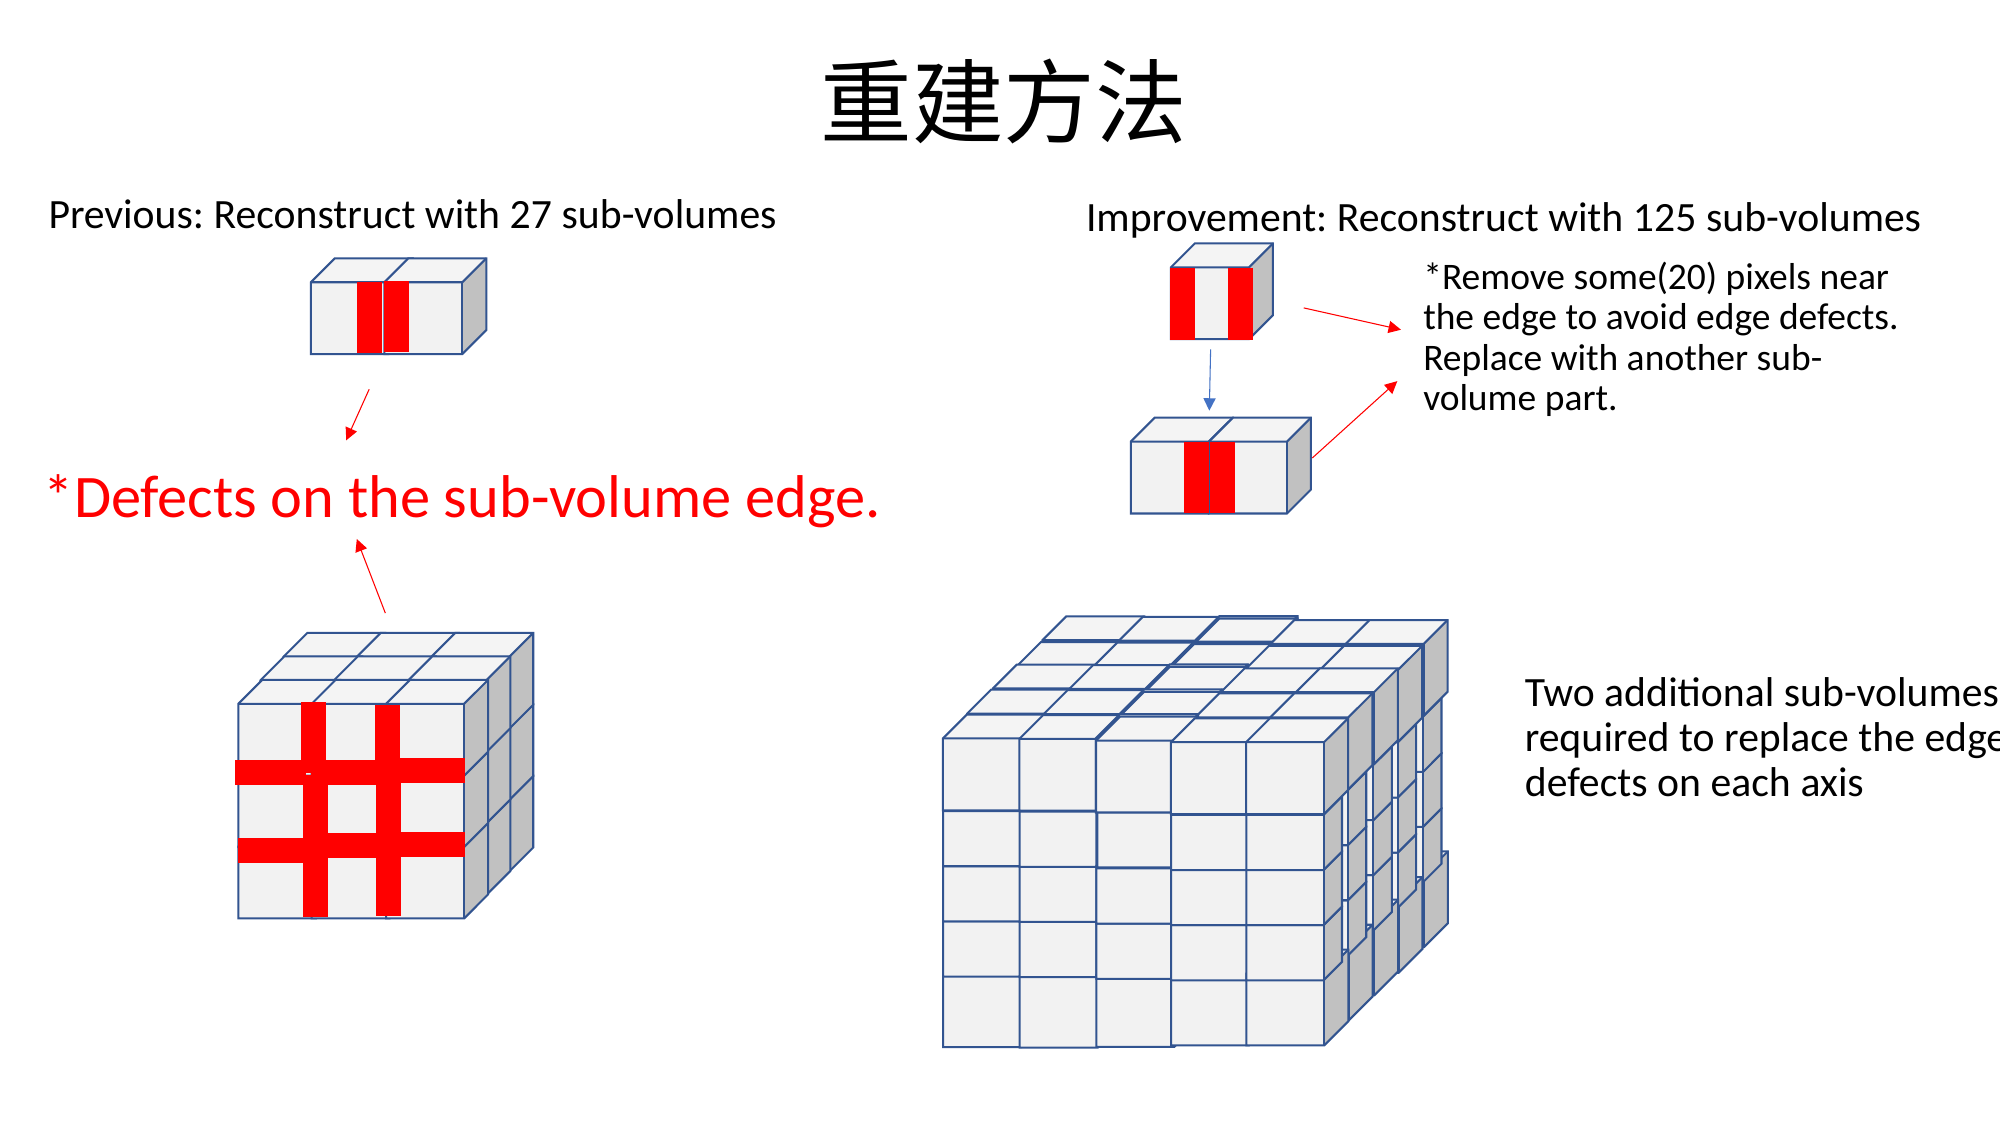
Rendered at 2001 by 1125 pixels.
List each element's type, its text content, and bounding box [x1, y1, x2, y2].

title 重建方法 [589, 0, 1419, 216]
text_box *Defects on the sub-volume edge. [28, 457, 1150, 546]
text_box Previous: Reconstruct with 27 sub-volumes [0, 185, 845, 308]
text_box [357, 282, 382, 353]
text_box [346, 389, 370, 441]
text_box Two additional sub-volumes required to replace the edge defects on each axis [1509, 663, 2000, 841]
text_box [260, 656, 511, 895]
text_box Improvement: Reconstruct with 125 sub-volumes [1043, 187, 1965, 310]
text_box *Remove some(20) pixels near the edge to avoid edge defects. Replace with another sub-volume part. [1408, 310, 1946, 428]
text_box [1303, 307, 1401, 330]
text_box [942, 616, 1448, 1048]
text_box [238, 679, 489, 919]
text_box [356, 538, 386, 614]
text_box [1170, 243, 1273, 340]
text_box [383, 257, 488, 356]
text_box [1397, 600, 1935, 778]
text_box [283, 632, 534, 872]
text_box [309, 257, 407, 356]
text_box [1312, 381, 1398, 458]
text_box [1130, 417, 1311, 514]
text_box [384, 281, 409, 352]
